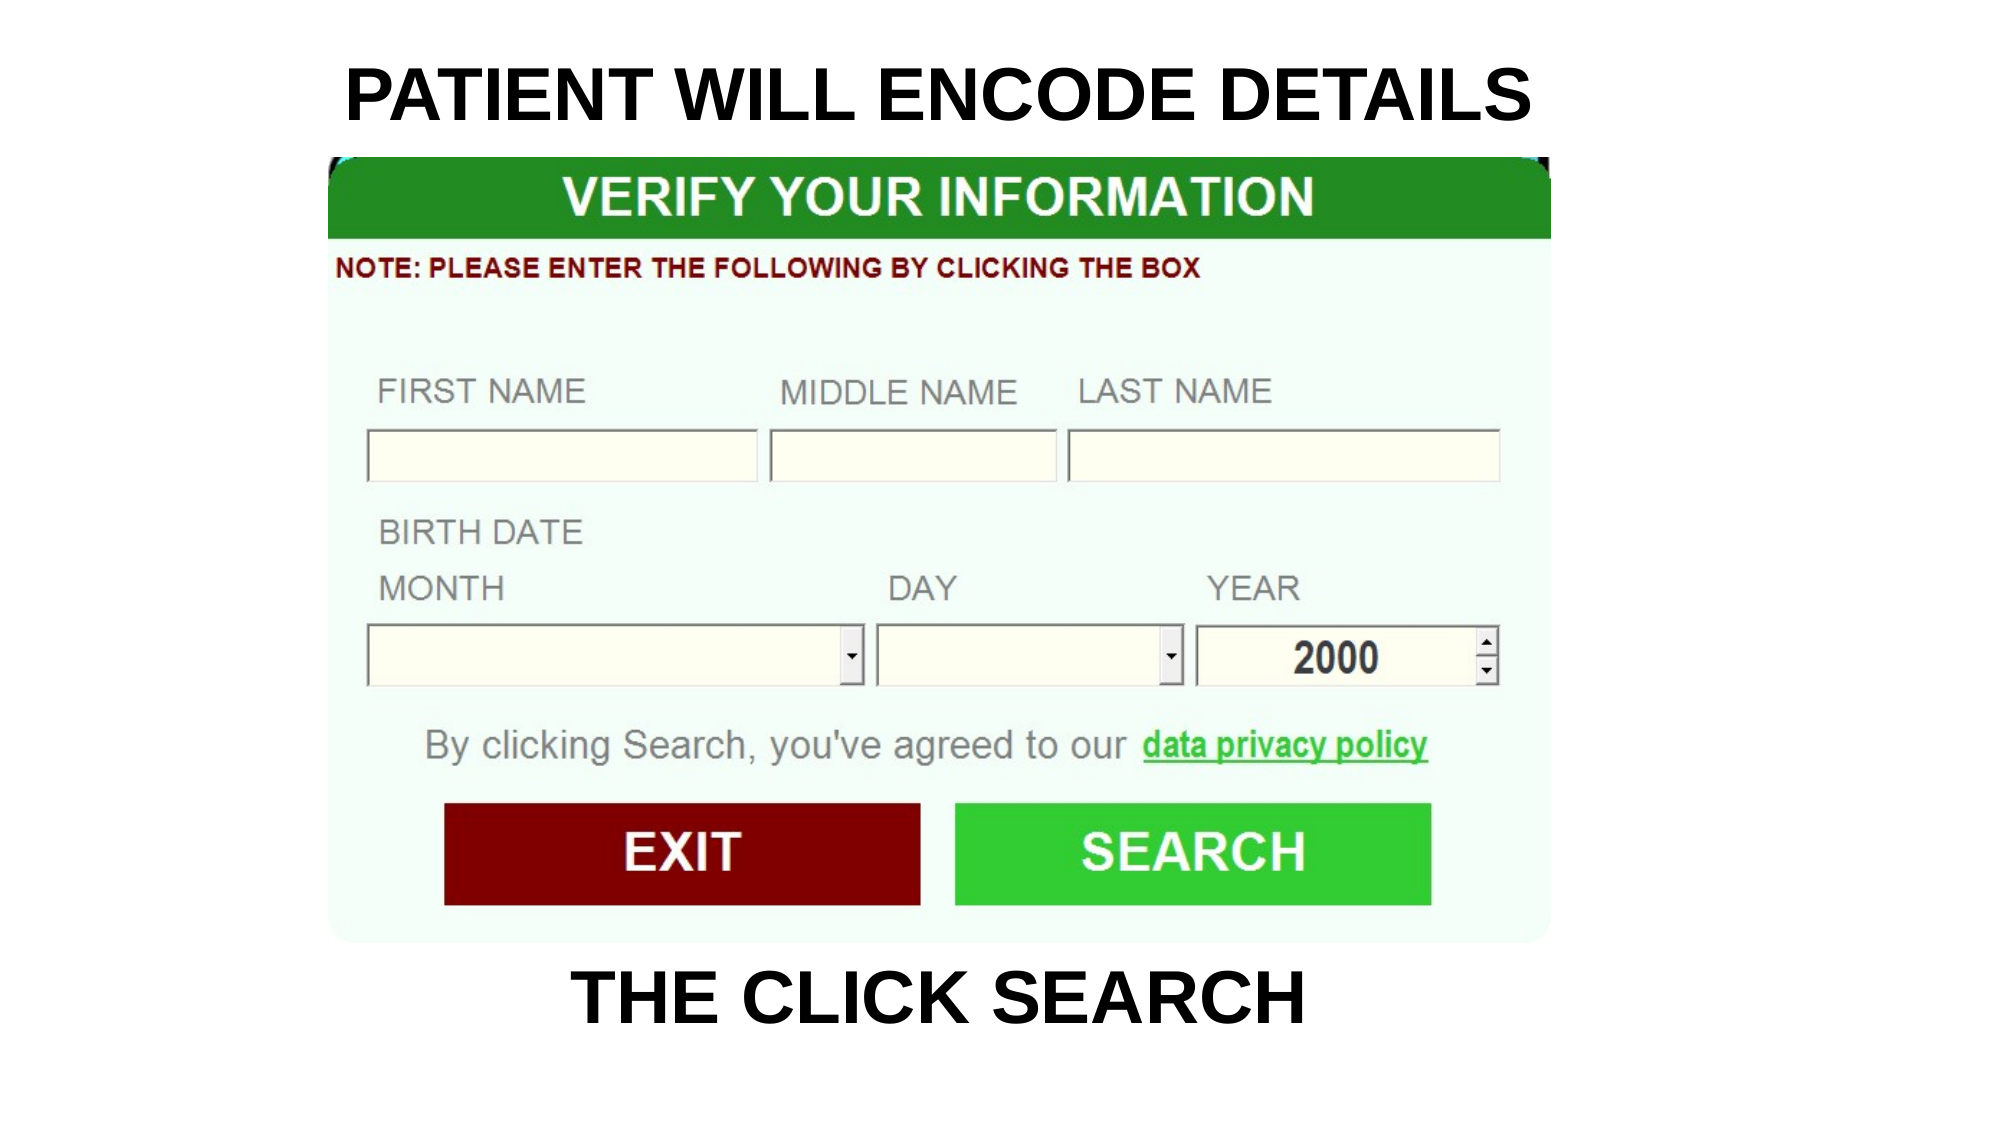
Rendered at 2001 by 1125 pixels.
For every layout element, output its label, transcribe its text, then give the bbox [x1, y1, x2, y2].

picture [328, 157, 1551, 943]
text_box PATIENT WILL ENCODE DETAILS [189, 24, 1690, 158]
text_box THE CLICK SEARCH [189, 927, 1690, 1060]
